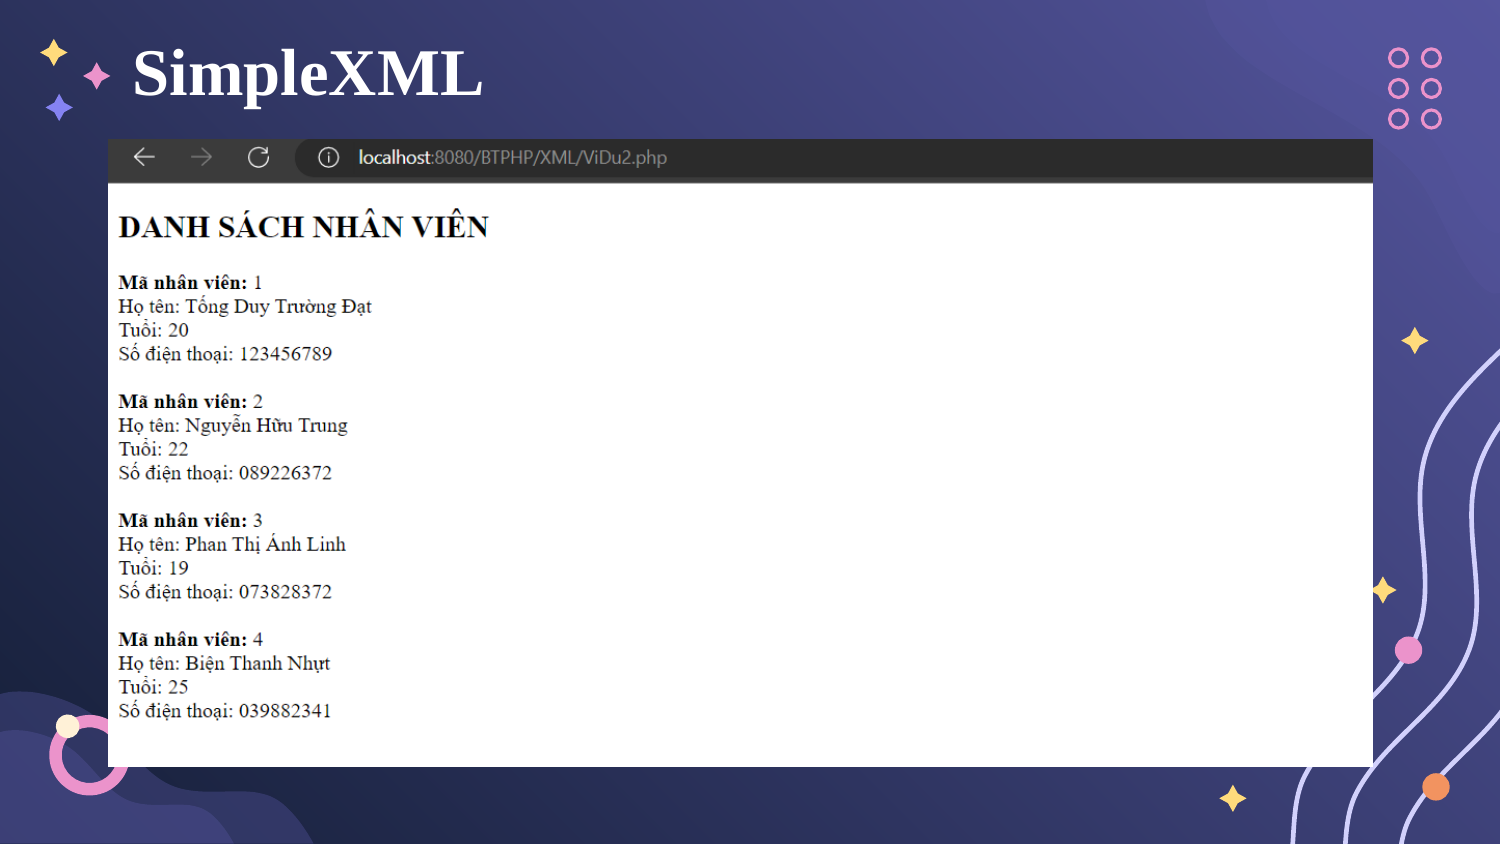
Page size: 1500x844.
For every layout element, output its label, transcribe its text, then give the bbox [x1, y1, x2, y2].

picture [107, 138, 1373, 768]
text_box [1219, 784, 1247, 812]
title SimpleXML [117, 13, 1382, 108]
